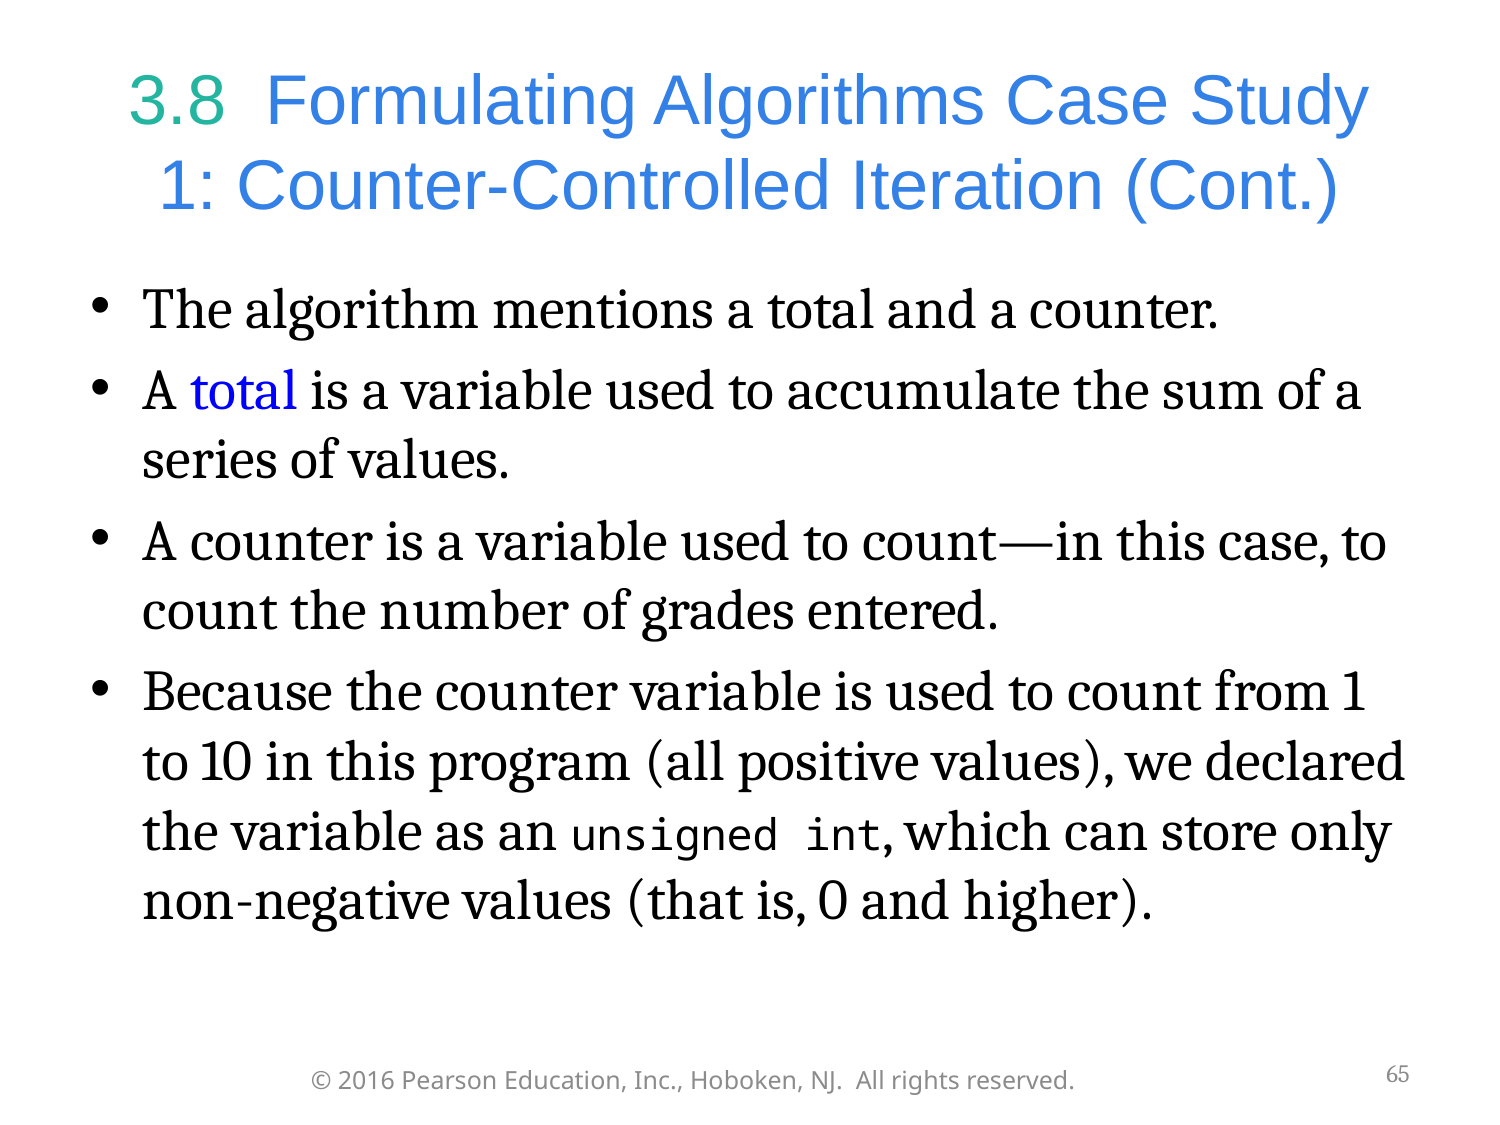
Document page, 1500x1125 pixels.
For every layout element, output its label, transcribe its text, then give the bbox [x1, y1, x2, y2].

list The algorithm mentions a total and a counter. A total is a variable used to accumulate the sum of a series of values. A counter is a variable used to count—in this case, to count the number of grades entered. Because the counter variable is used to count from 1 to 10 in this program (all positive values), we declared the variable as an unsigned int, which can store only non-negative values (that is, 0 and higher). [75, 262, 1425, 1005]
title 3.8 Formulating Algorithms Case Study 1: Counter-Controlled Iteration (Cont.) [75, 45, 1425, 233]
slide_number 65 [1074, 1042, 1425, 1103]
footer © 2016 Pearson Education, Inc., Hoboken, NJ. All rights reserved. [287, 1050, 1100, 1110]
